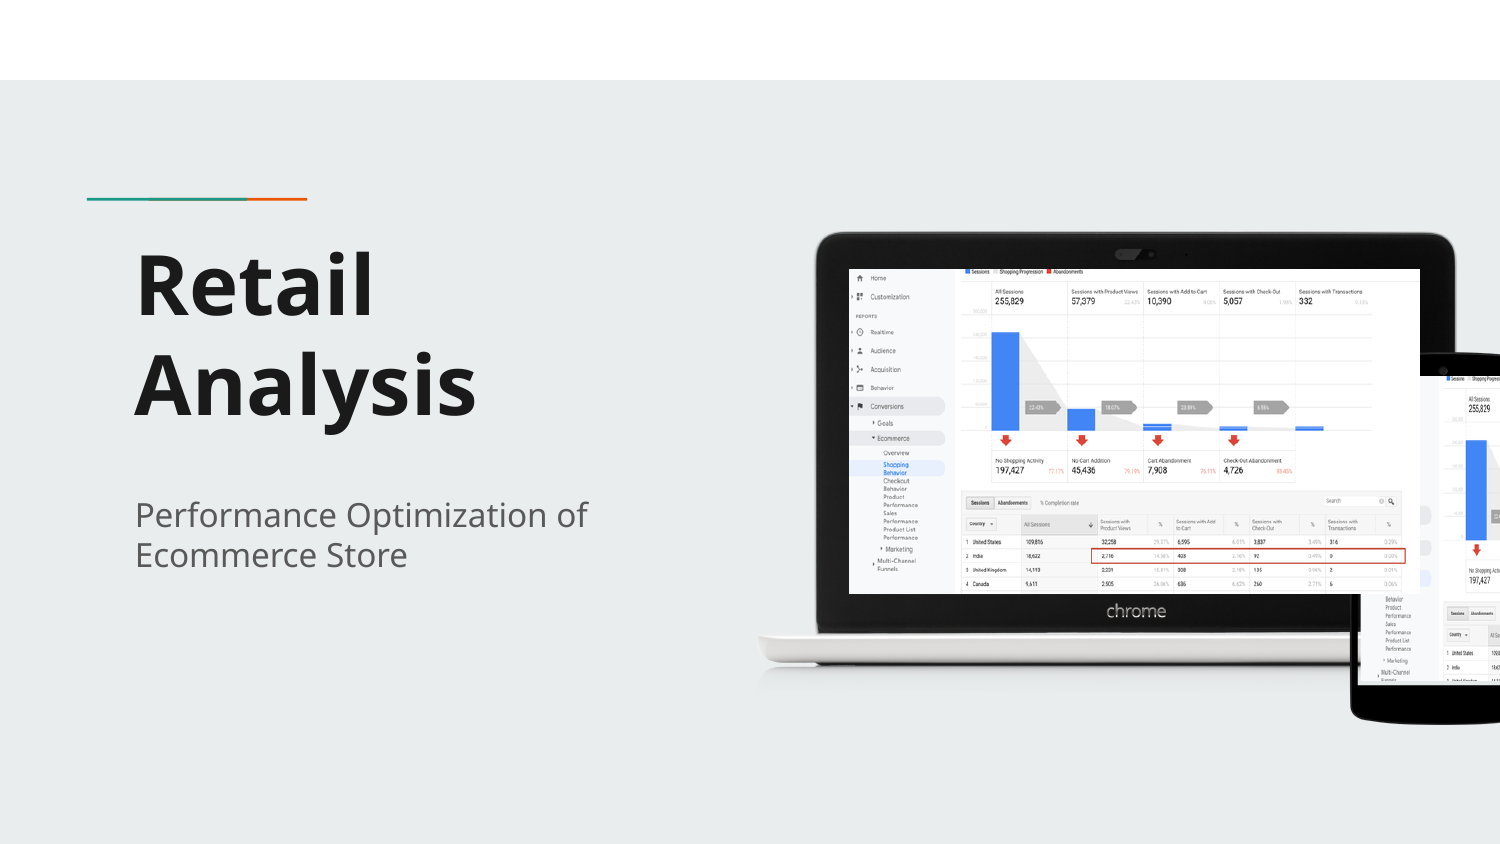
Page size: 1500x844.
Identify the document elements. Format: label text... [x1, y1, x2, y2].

picture [755, 229, 1500, 725]
subtitle Performance Optimization of Ecommerce Store [119, 479, 742, 615]
title Retail Analysis [119, 216, 741, 455]
